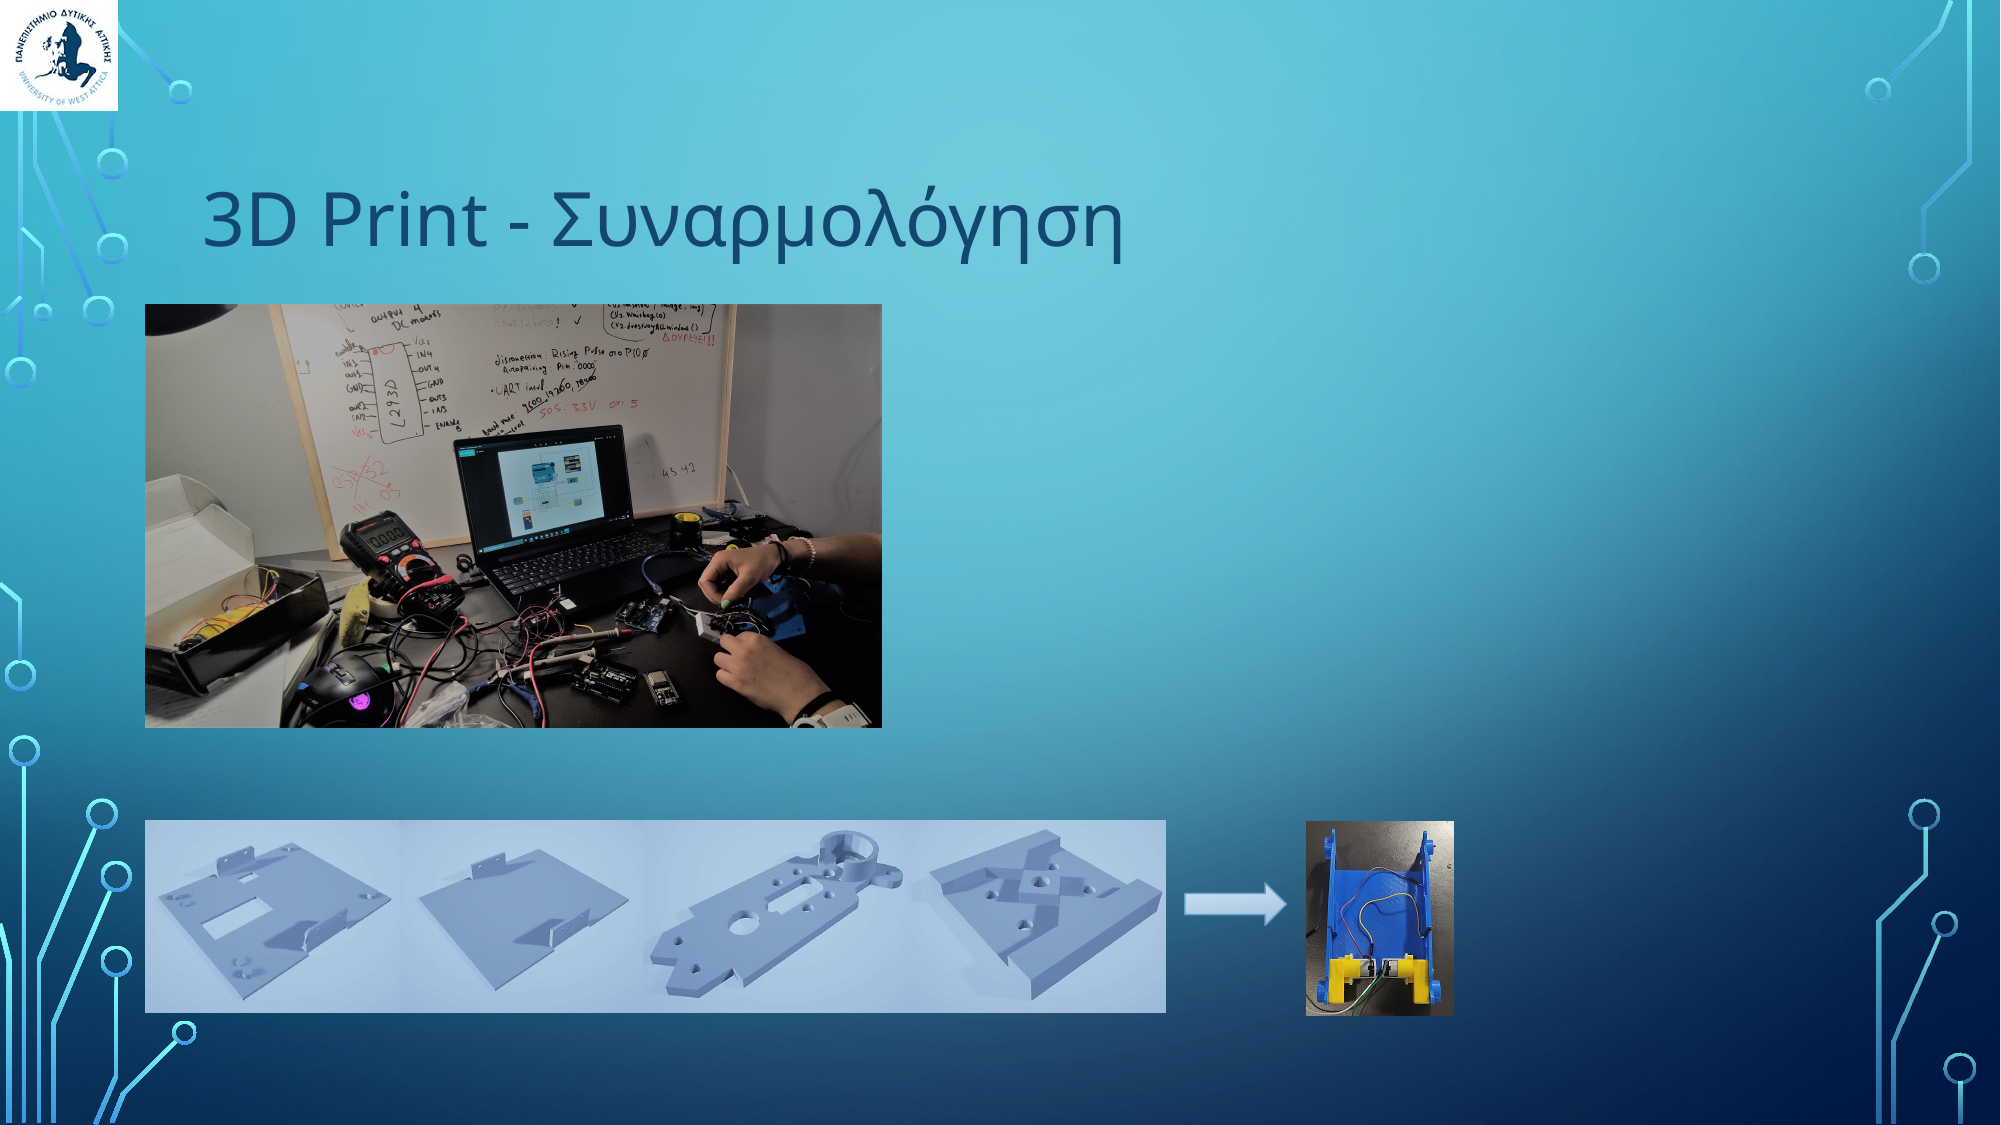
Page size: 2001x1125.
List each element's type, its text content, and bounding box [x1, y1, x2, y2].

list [145, 820, 399, 1013]
picture [0, 0, 118, 111]
picture [1305, 821, 1454, 1016]
picture [399, 820, 1166, 1013]
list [145, 303, 882, 728]
title 3D Print - Συναρμολόγηση [187, 101, 1813, 344]
text_box [1184, 882, 1287, 927]
